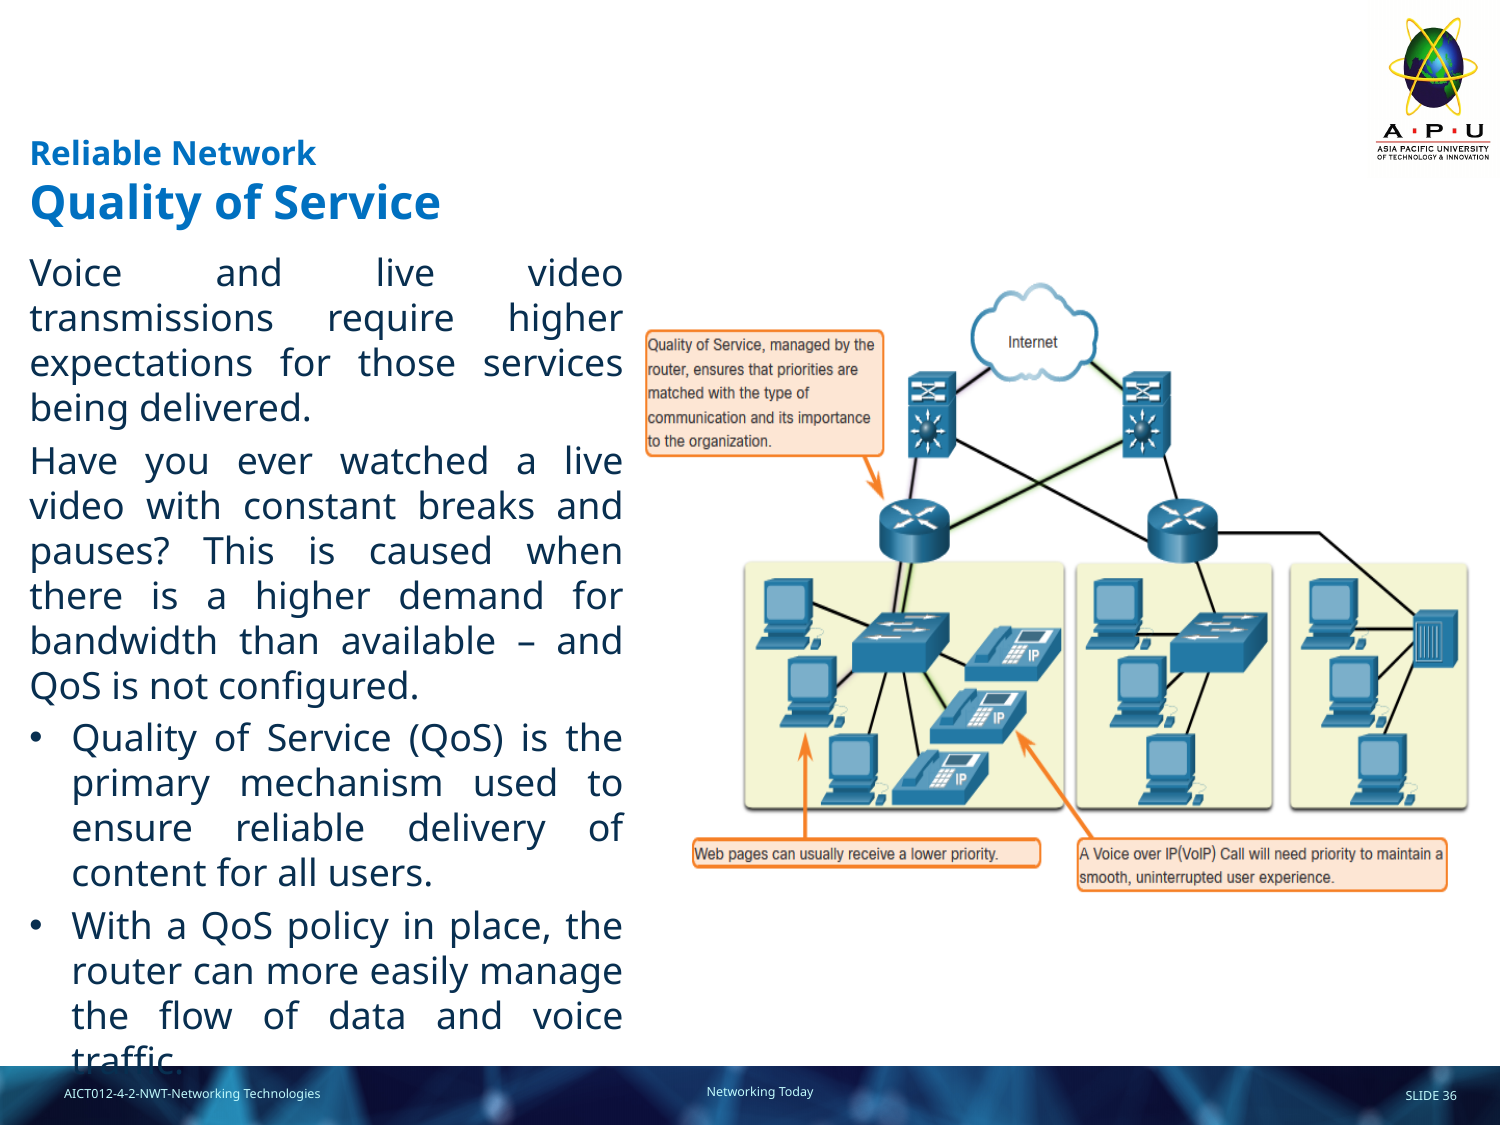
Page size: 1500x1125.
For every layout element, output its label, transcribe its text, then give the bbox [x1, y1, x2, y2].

title Reliable Network Quality of Service [14, 118, 1500, 243]
list Voice and live video transmissions require higher expectations for those services being delivered. Have you ever watched a live video with constant breaks and pauses? This is caused when there is a higher demand for bandwidth than available – and QoS is not configured. Quality of Service (QoS) is the primary mechanism used to ensure reliable delivery of content for all users. With a QoS policy in place, the router can more easily manage the flow of data and voice traffic. [14, 243, 640, 922]
picture [1367, 0, 1500, 118]
picture [0, 1066, 1500, 1125]
picture [638, 271, 1477, 914]
